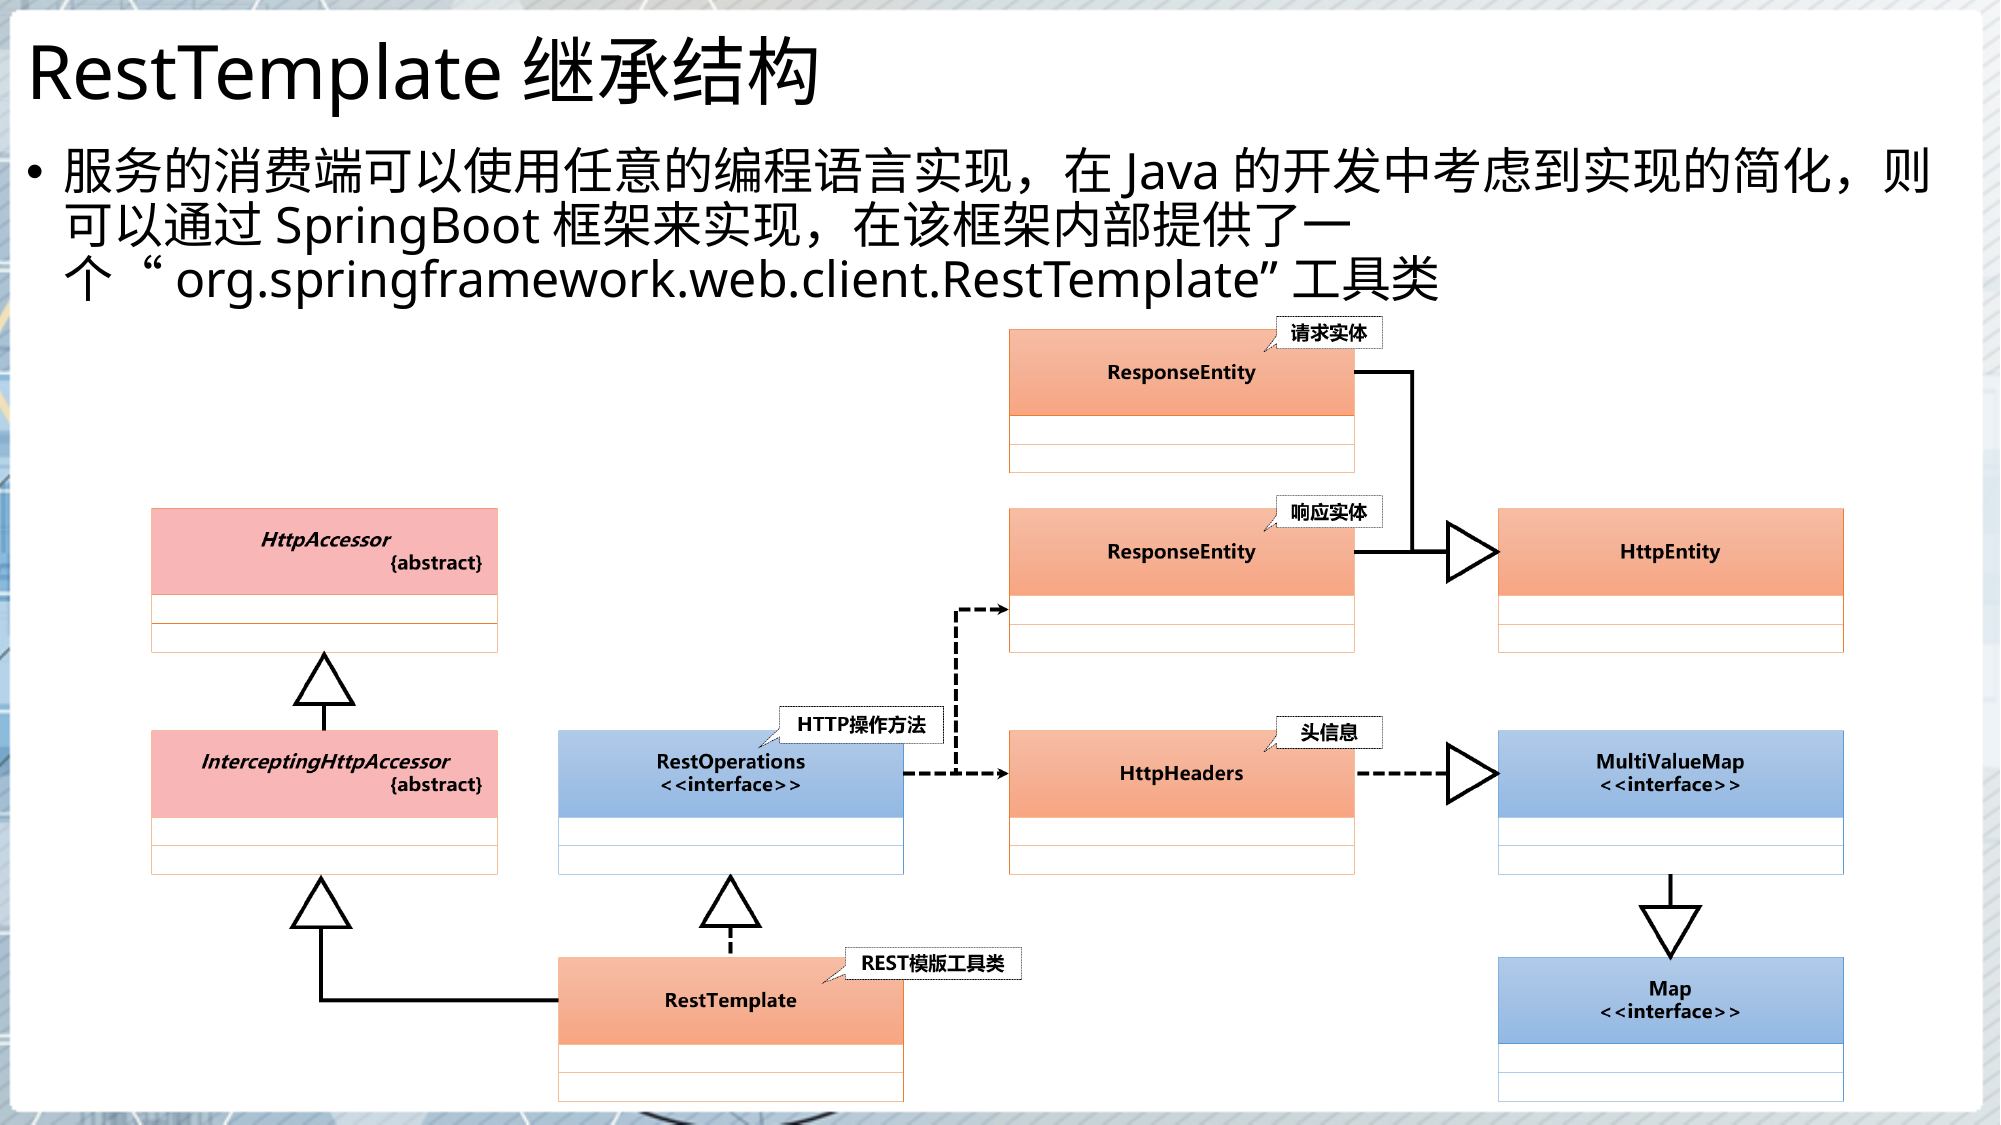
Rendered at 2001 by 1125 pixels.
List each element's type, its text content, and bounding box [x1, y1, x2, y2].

list 服务的消费端可以使用任意的编程语言实现，在Java的开发中考虑到实现的简化，则可以通过SpringBoot框架来实现，在该框架内部提供了一个“org.springframework.web.client.RestTemplate”工具类 [11, 139, 1983, 1113]
picture [0, 0, 2000, 1125]
title RestTemplate继承结构 [11, 11, 1983, 139]
